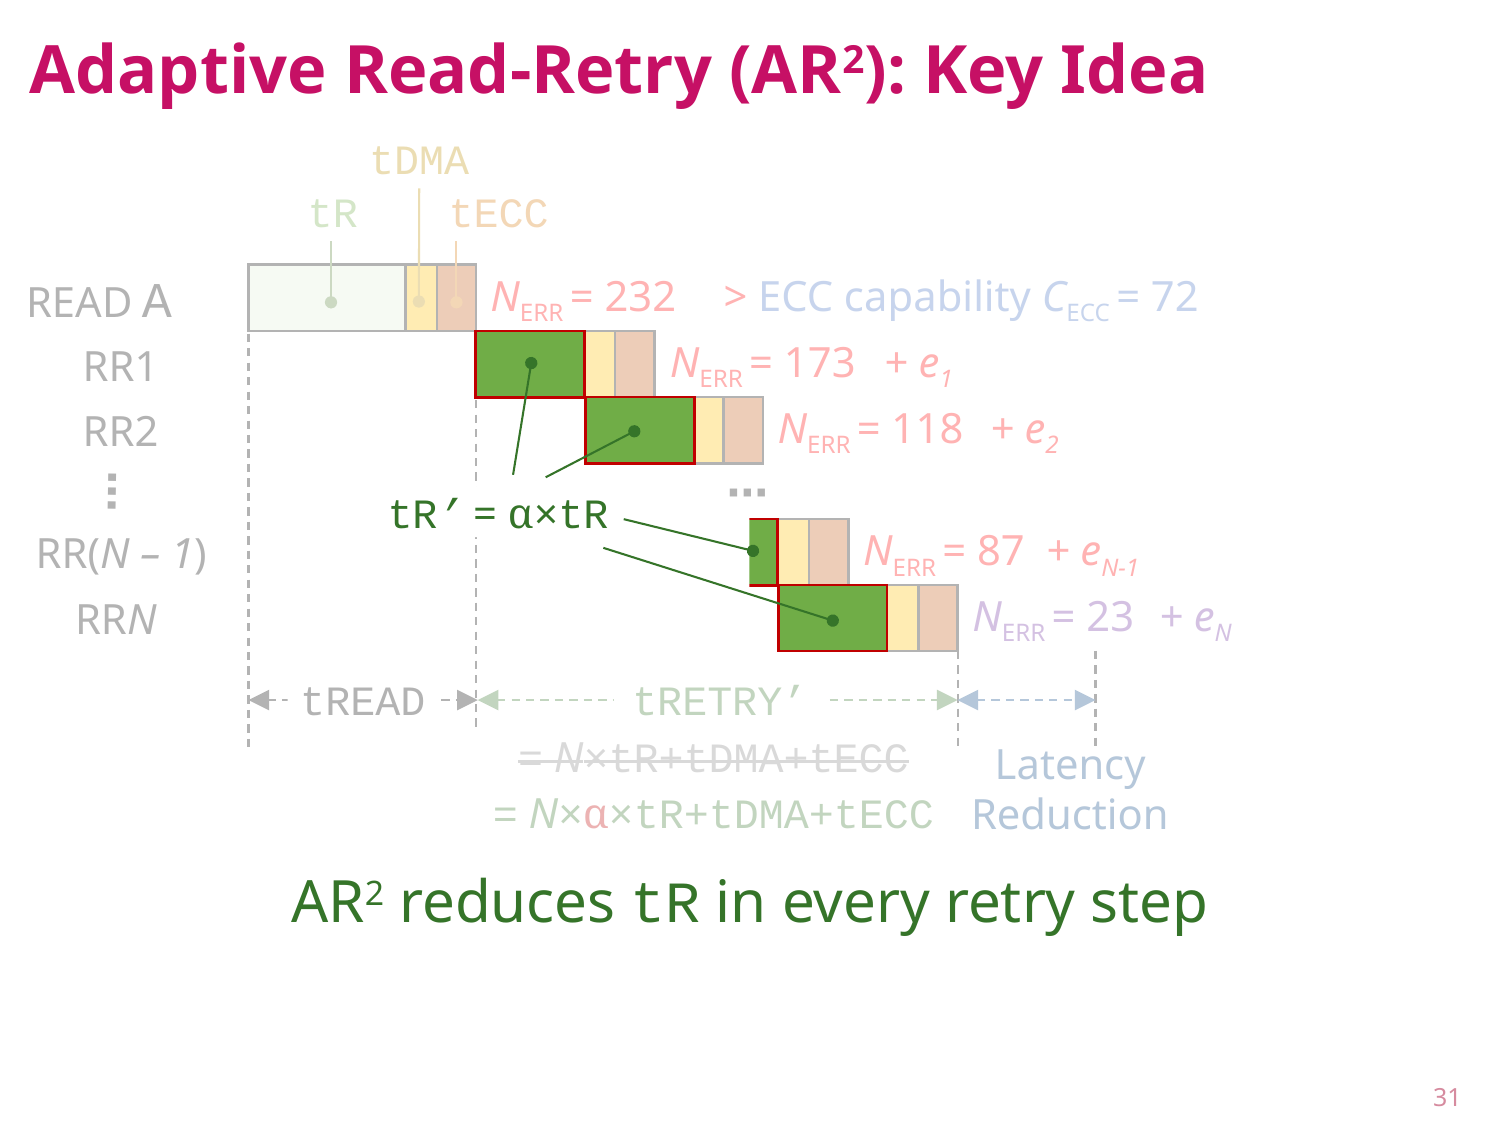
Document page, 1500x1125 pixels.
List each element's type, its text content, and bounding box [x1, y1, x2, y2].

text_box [313, 331, 888, 652]
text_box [161, 132, 677, 302]
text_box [248, 302, 477, 331]
title Adaptive Read-Retry (AR2): Key Idea [0, 0, 1500, 116]
text_box AR2 reduces tR in every retry step [4, 857, 1496, 942]
text_box [0, 116, 1500, 838]
slide_number 31 [1140, 1068, 1477, 1125]
